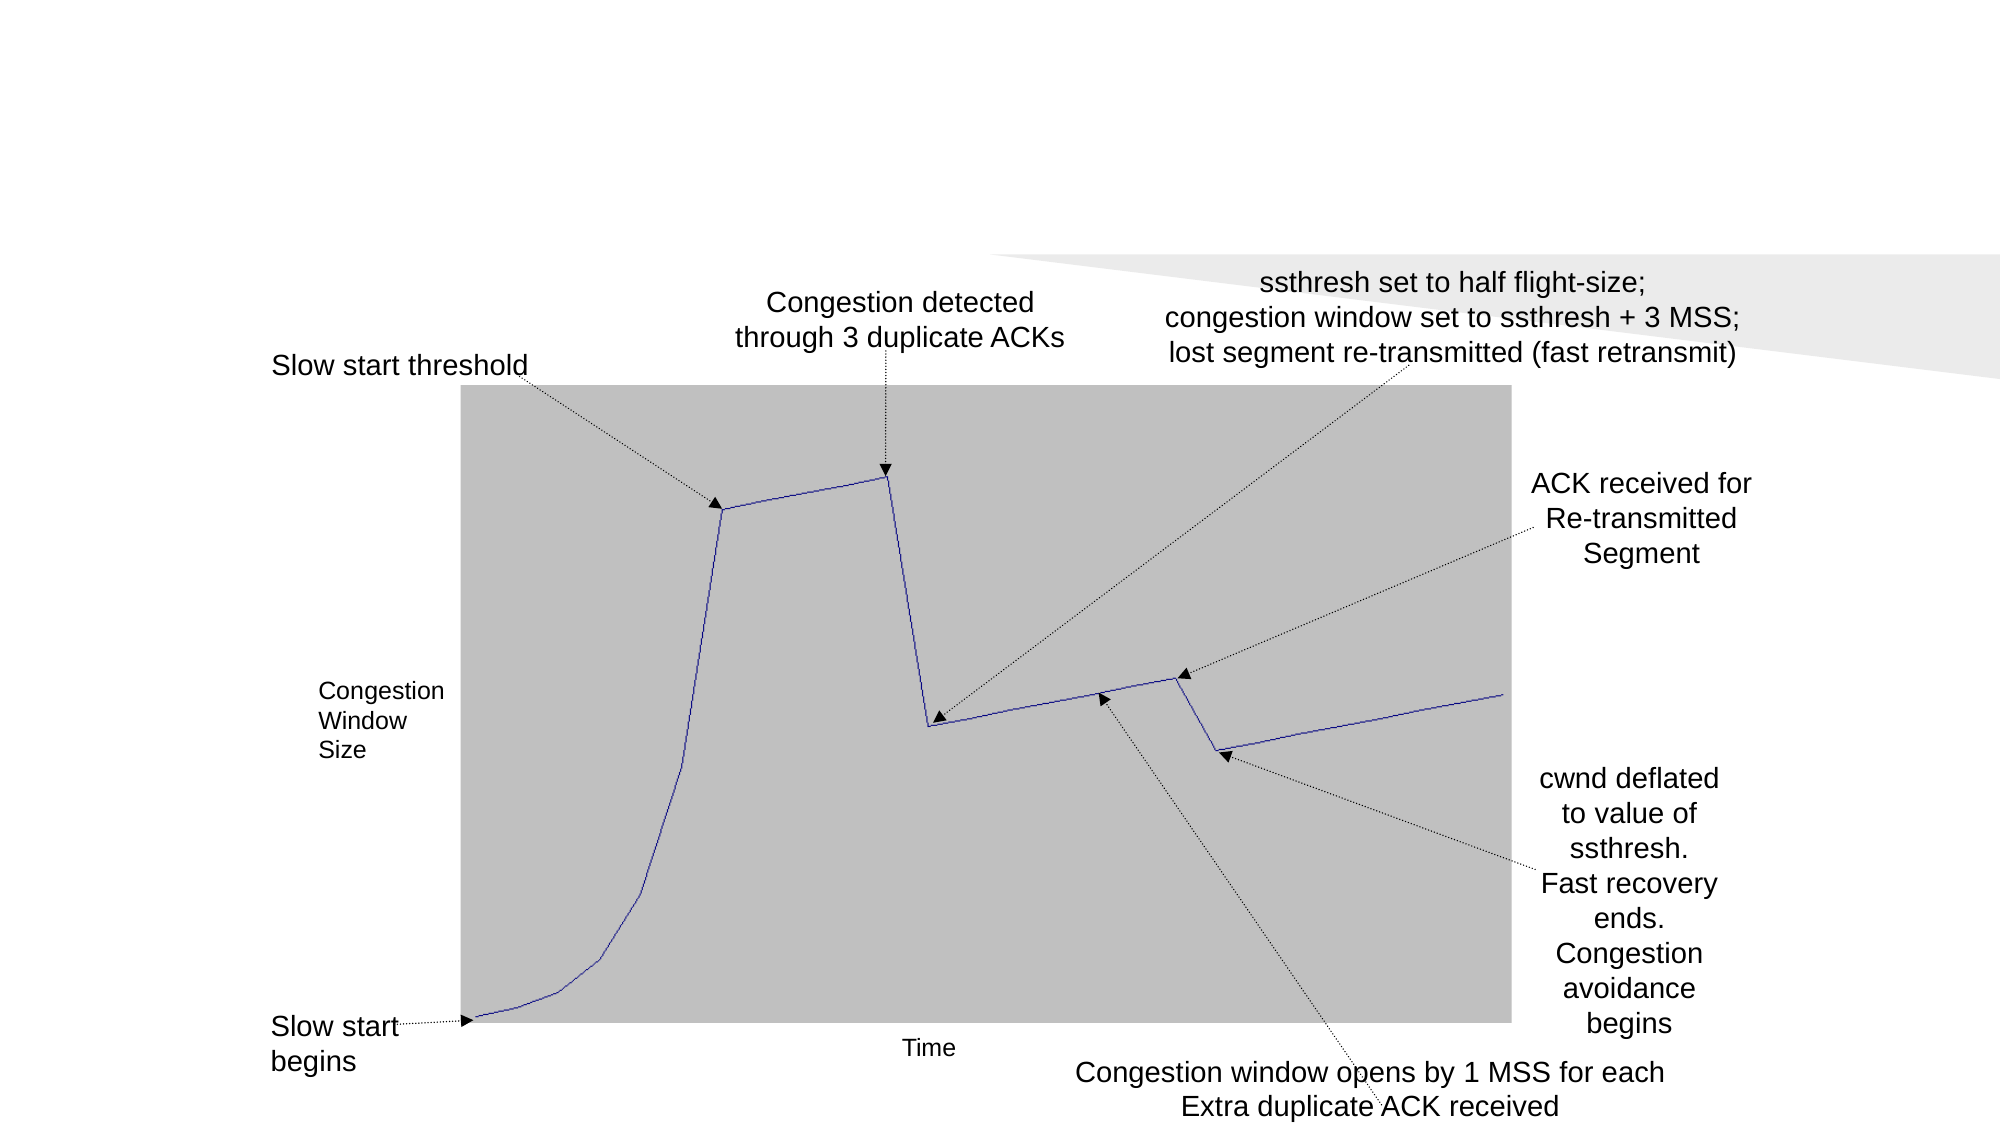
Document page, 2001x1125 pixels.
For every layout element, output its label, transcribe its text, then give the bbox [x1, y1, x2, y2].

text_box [1059, 692, 1682, 1125]
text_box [1218, 751, 1736, 1050]
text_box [256, 338, 723, 509]
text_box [932, 255, 1757, 723]
picture [460, 385, 1059, 1023]
text_box Congestion detected through 3 duplicate ACKs [720, 275, 932, 361]
text_box Congestion Window Size [303, 666, 460, 802]
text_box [255, 999, 474, 1086]
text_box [1177, 456, 1768, 679]
text_box Time [887, 1023, 972, 1069]
